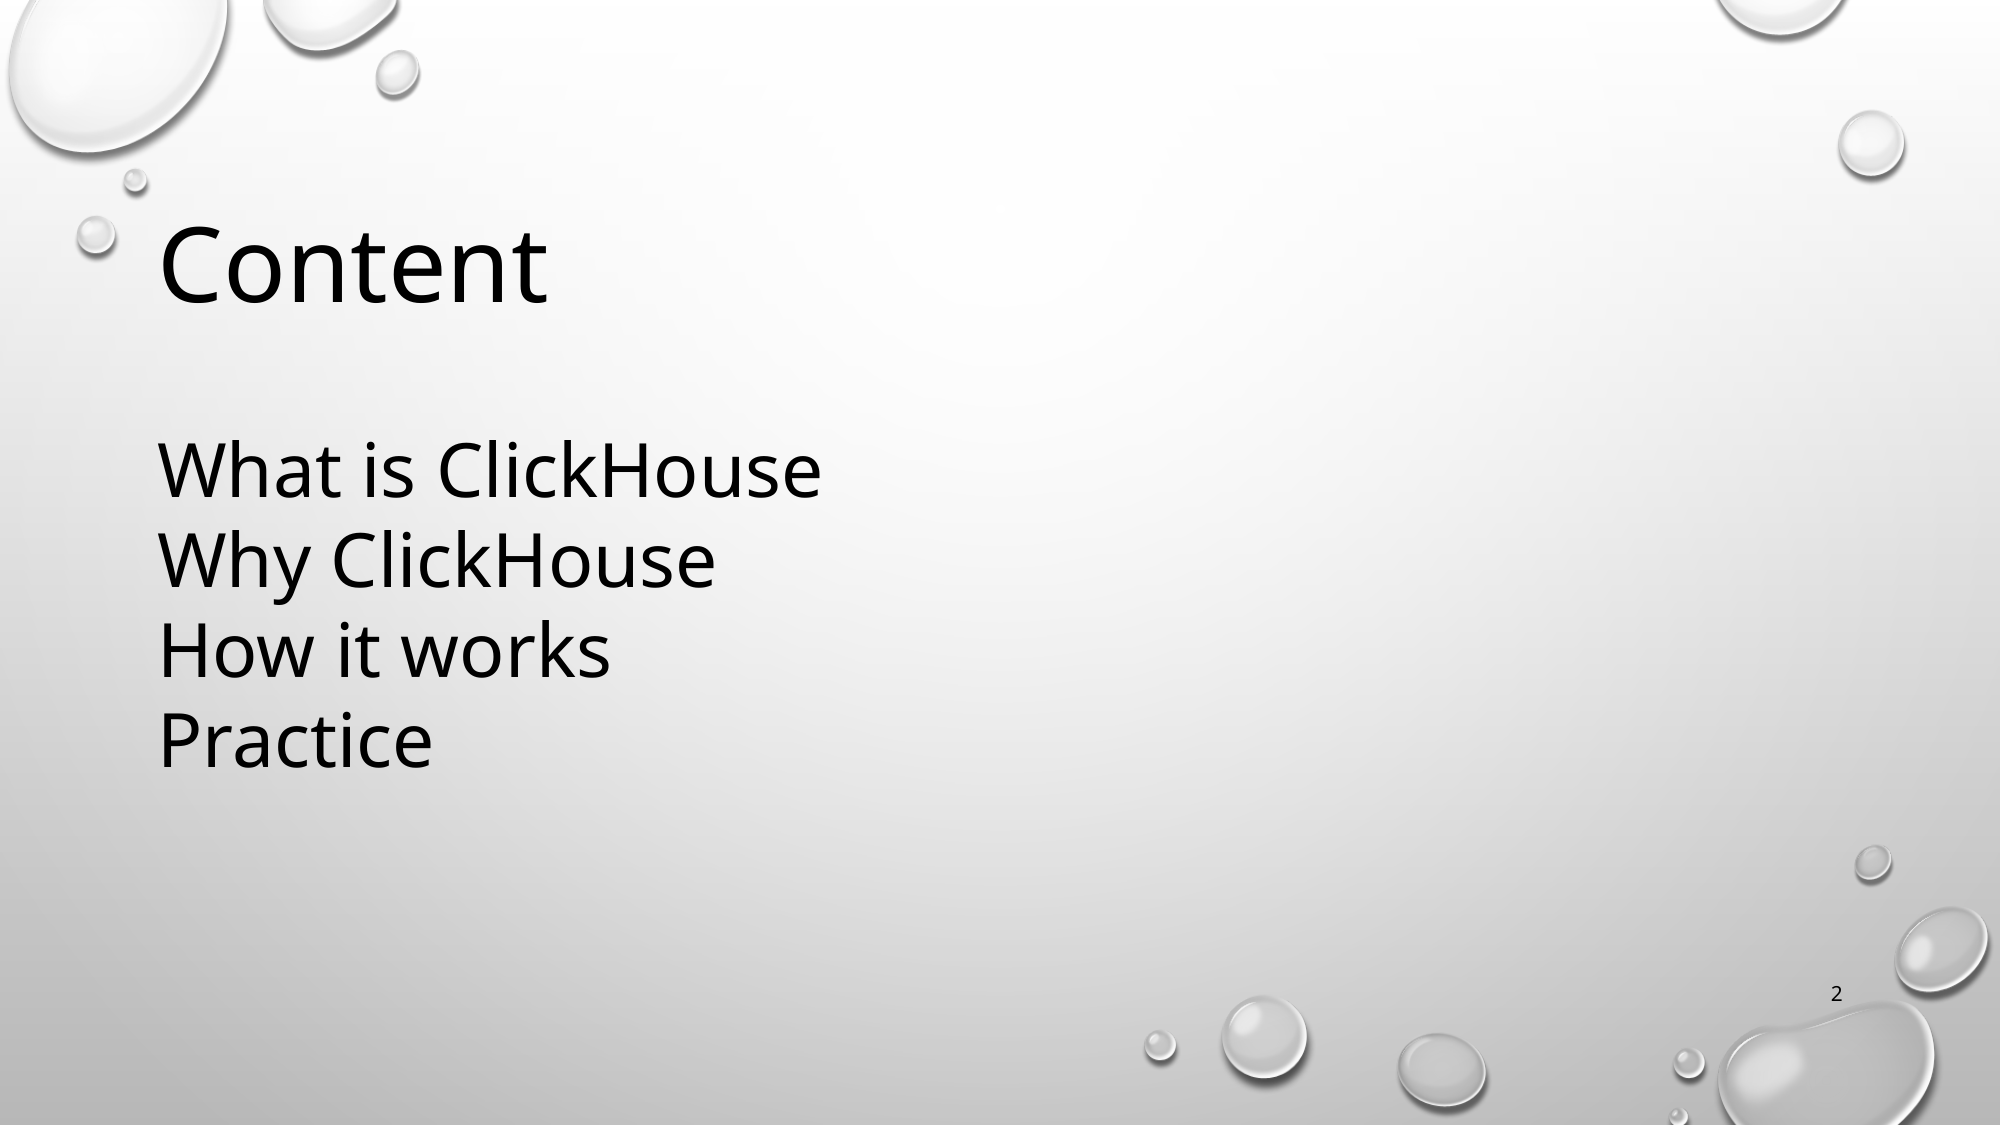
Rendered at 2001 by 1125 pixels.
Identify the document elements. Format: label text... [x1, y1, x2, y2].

text_box What is ClickHouse Why ClickHouse How it works Practice [149, 388, 1901, 816]
title Content [149, 182, 1851, 340]
picture [0, 0, 2000, 1125]
slide_number 2 [1820, 975, 1851, 1015]
